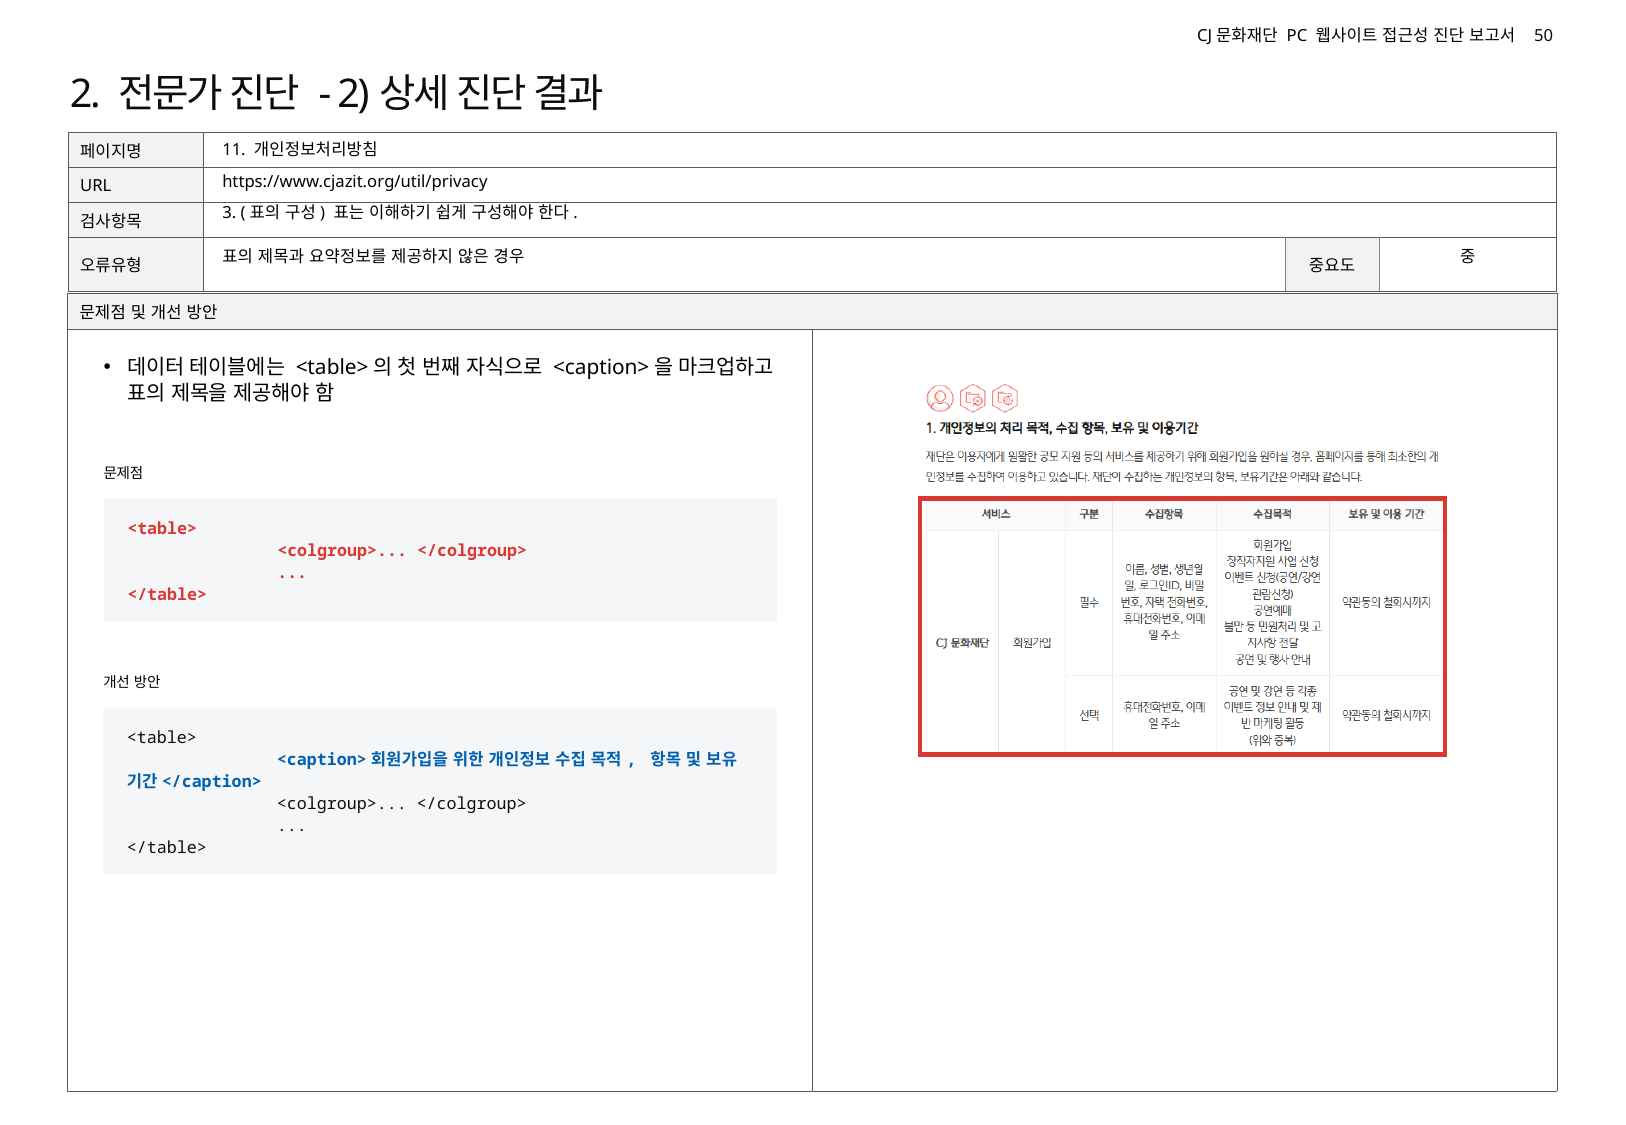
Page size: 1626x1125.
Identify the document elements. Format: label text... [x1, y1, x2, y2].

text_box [103, 463, 777, 622]
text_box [103, 672, 777, 876]
list 3. (표의 구성) 표는 이해하기 쉽게 구성해야 한다. [207, 196, 1557, 229]
list 11. 개인정보처리방침 [207, 132, 1557, 164]
list 중 [1379, 228, 1557, 283]
list 데이터 테이블에는 <table>의 첫 번째 자식으로 <caption>을 마크업하고 표의 제목을 제공해야 함 [103, 352, 777, 429]
title 2. 전문가 진단 - 2)상세 진단 결과 [69, 72, 1126, 117]
picture [918, 373, 1450, 771]
list 표의 제목과 요약정보를 제공하지 않은 경우 [207, 228, 1285, 283]
list https://www.cjazit.org/util/privacy [207, 164, 1557, 196]
